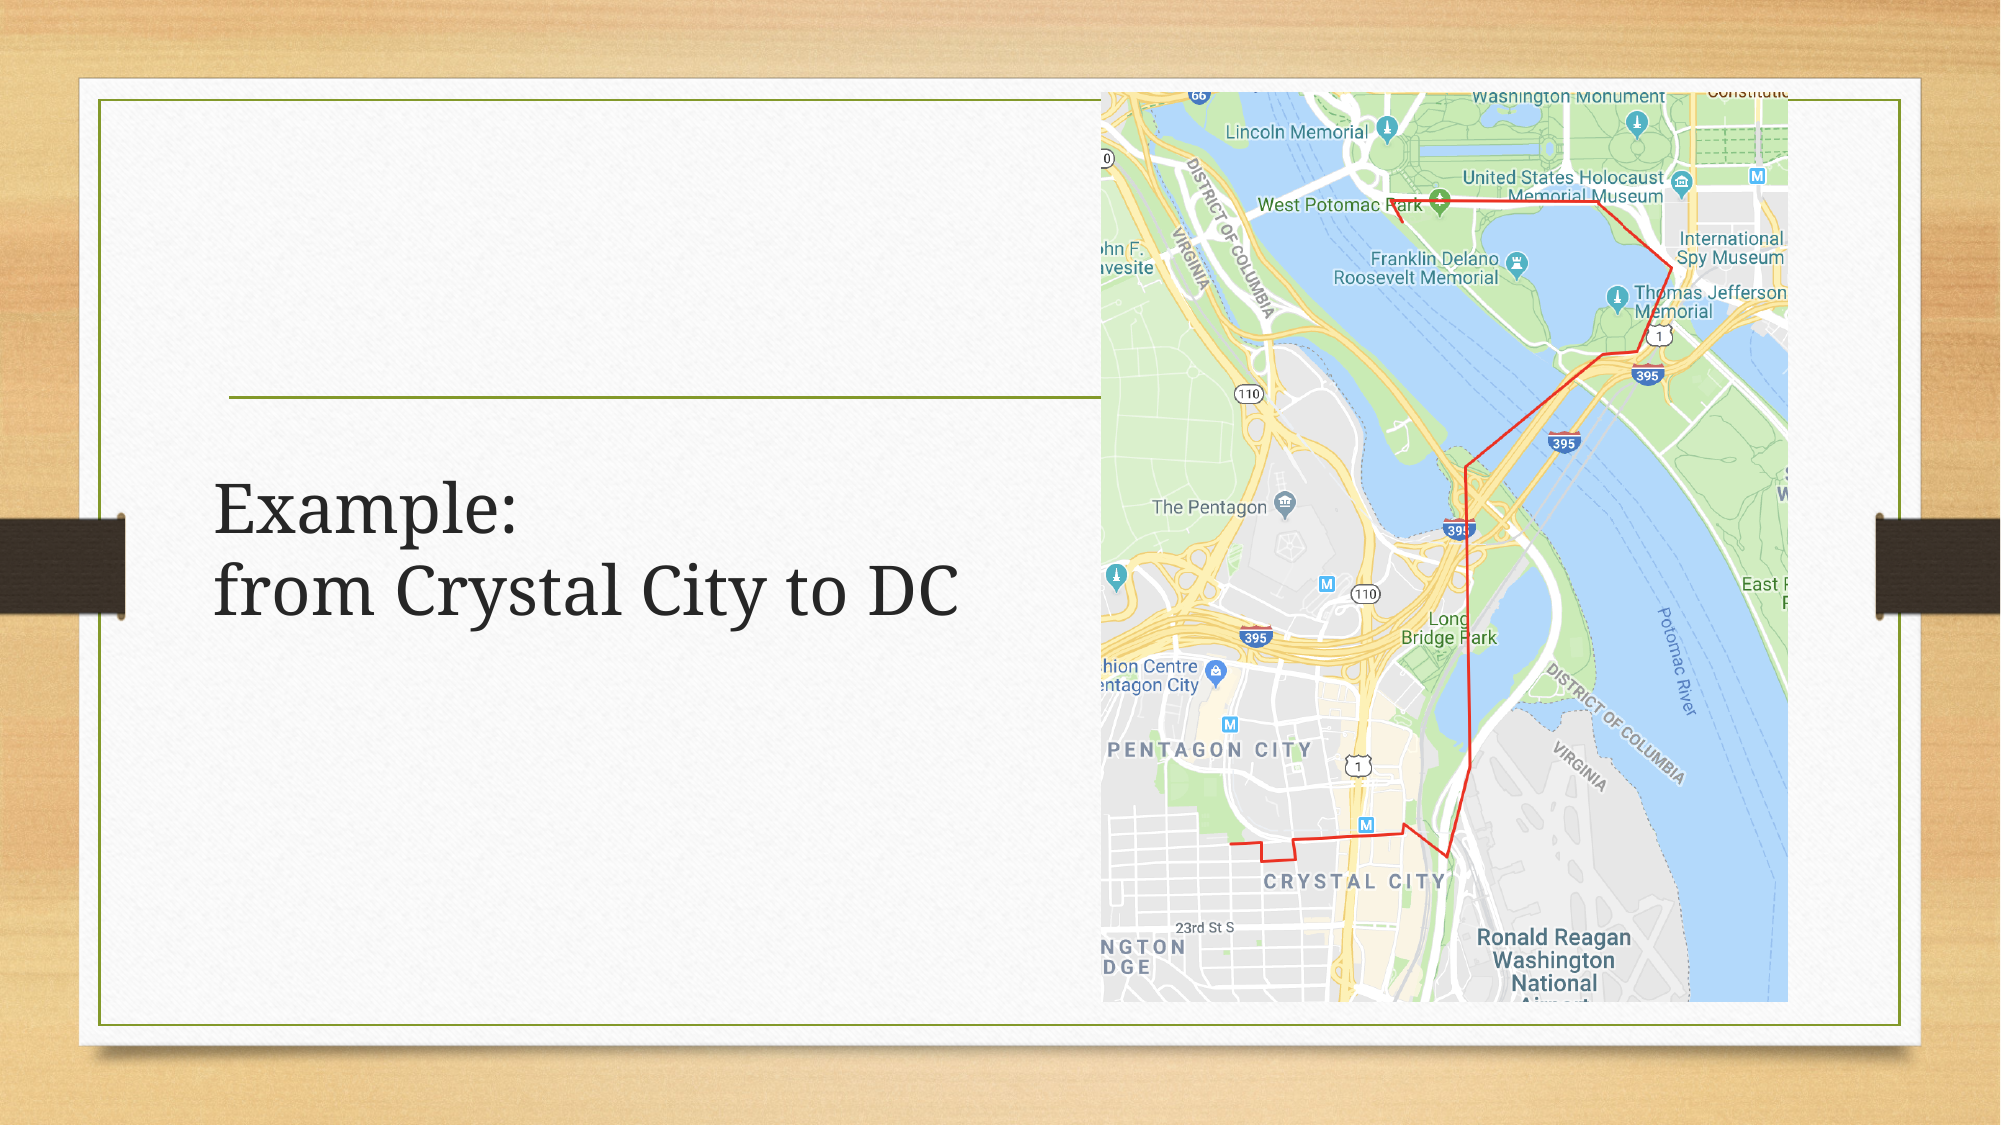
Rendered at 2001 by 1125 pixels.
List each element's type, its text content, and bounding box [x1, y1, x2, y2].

title Example: from Crystal City to DC [198, 440, 1101, 654]
picture [0, 0, 2001, 1125]
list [1101, 92, 1788, 1002]
